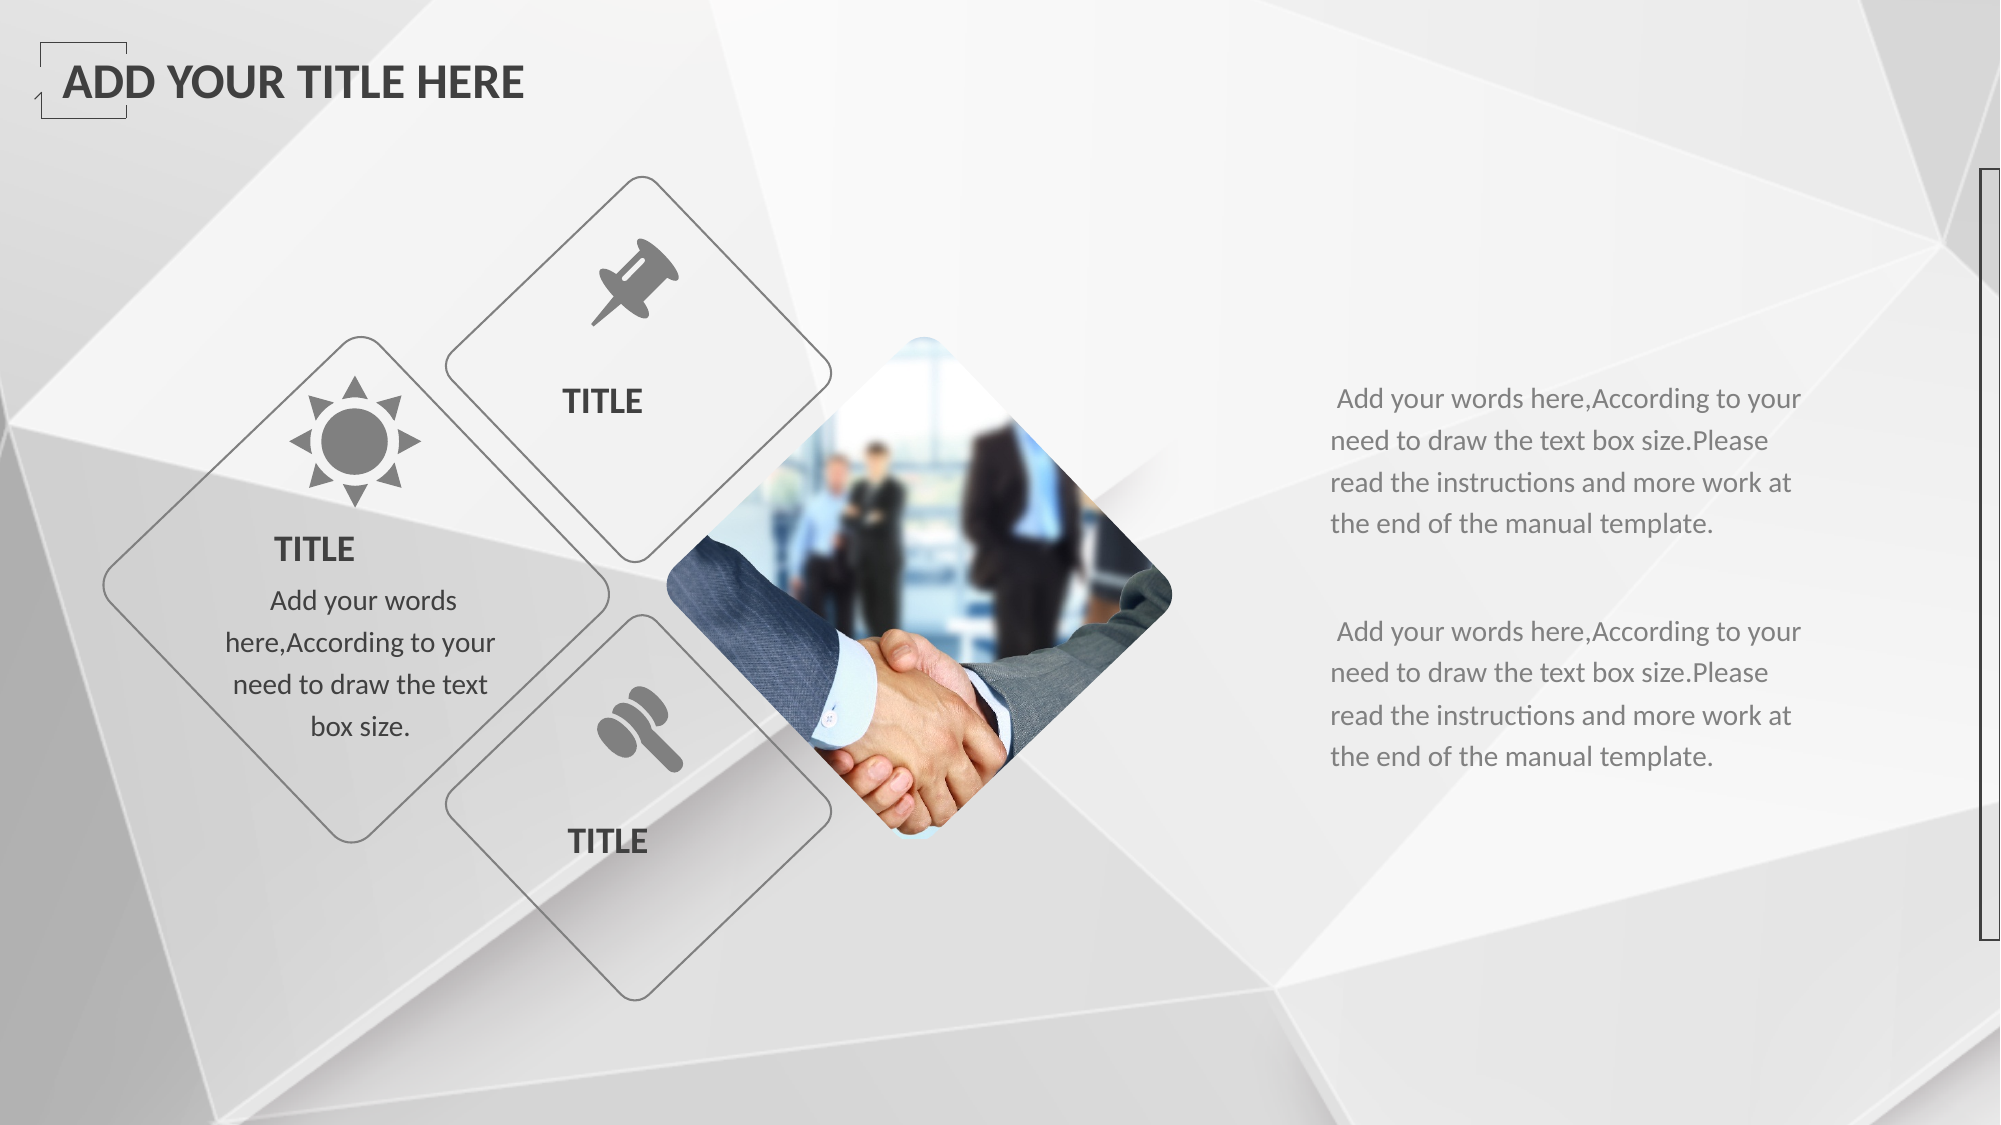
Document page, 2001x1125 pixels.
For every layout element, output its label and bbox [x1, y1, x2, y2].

text_box [593, 682, 684, 773]
text_box [289, 375, 422, 508]
picture [0, 0, 2000, 1125]
text_box [34, 42, 127, 119]
